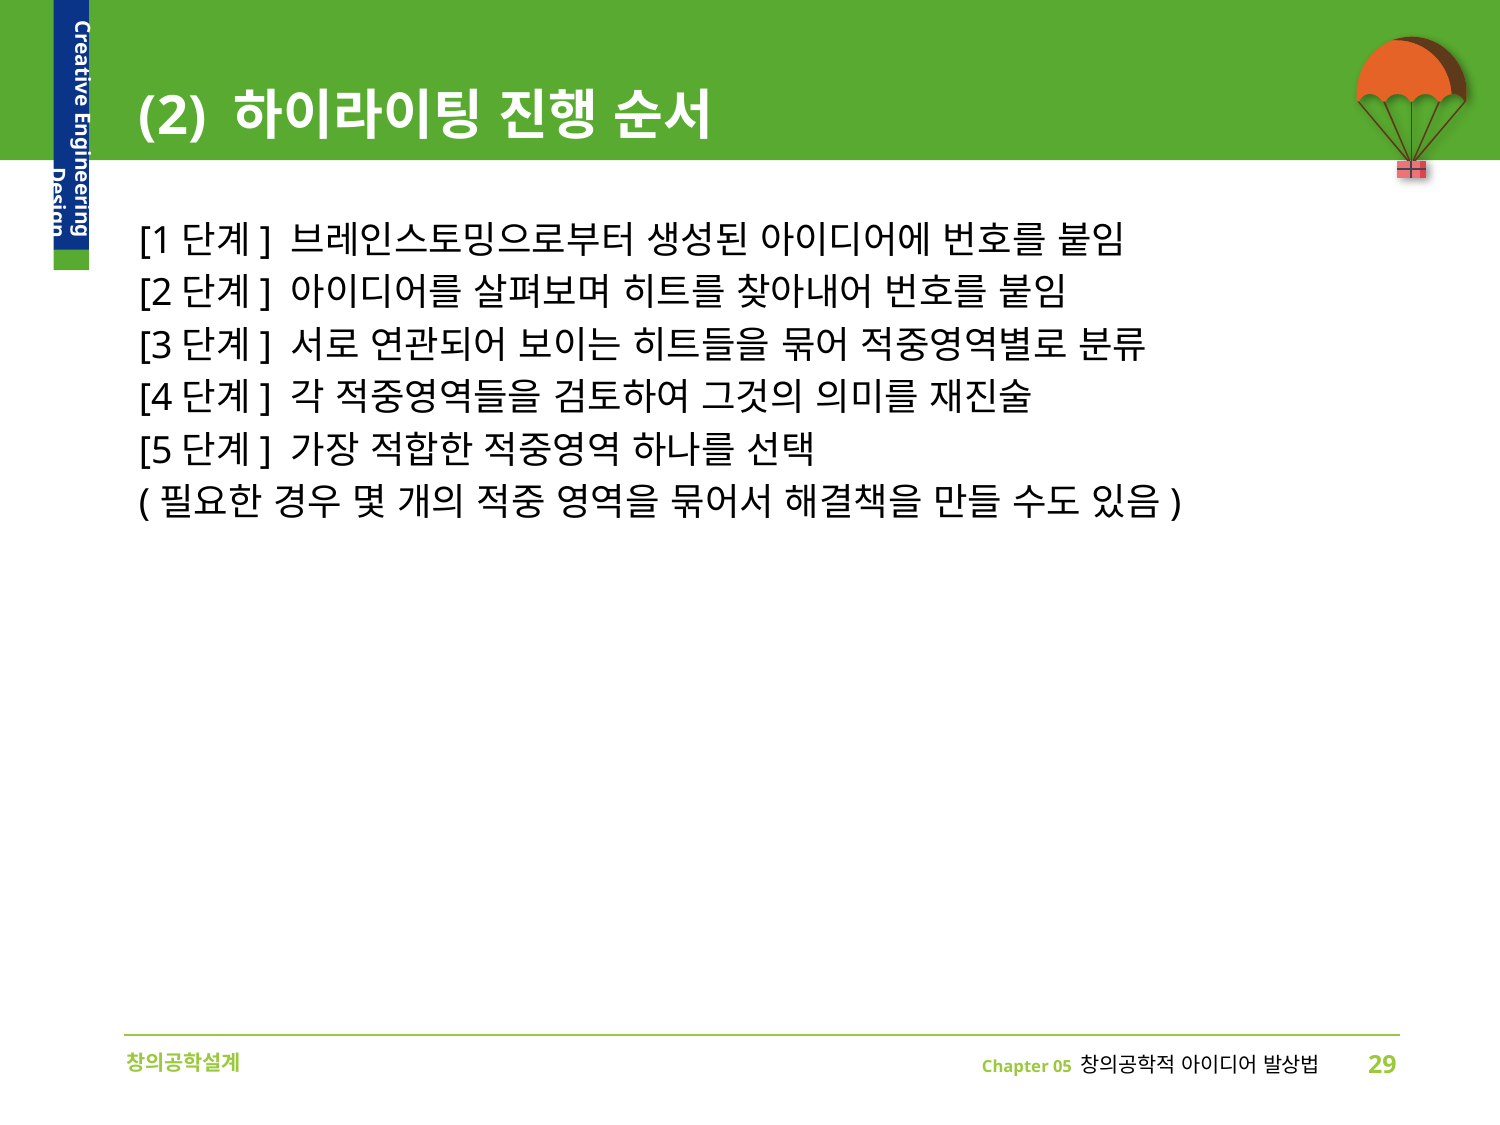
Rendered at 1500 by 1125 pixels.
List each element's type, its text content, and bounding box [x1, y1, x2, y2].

title (2) 하이라이팅 진행 순서 [123, 66, 1400, 159]
list [1단계] 브레인스토밍으로부터 생성된 아이디어에 번호를 붙임 [2단계] 아이디어를 살펴보며 히트를 찾아내어 번호를 붙임 [3단계] 서로 연관되어 보이는 히트들을 묶어 적중영역별로 분류 [4단계] 각 적중영역들을 검토하여 그것의 의미를 재진술 [5단계] 가장 적합한 적중영역 하나를 선택 (필요한 경우 몇 개의 적중 영역을 묶어서 해결책을 만들 수도 있음) [123, 208, 1400, 799]
